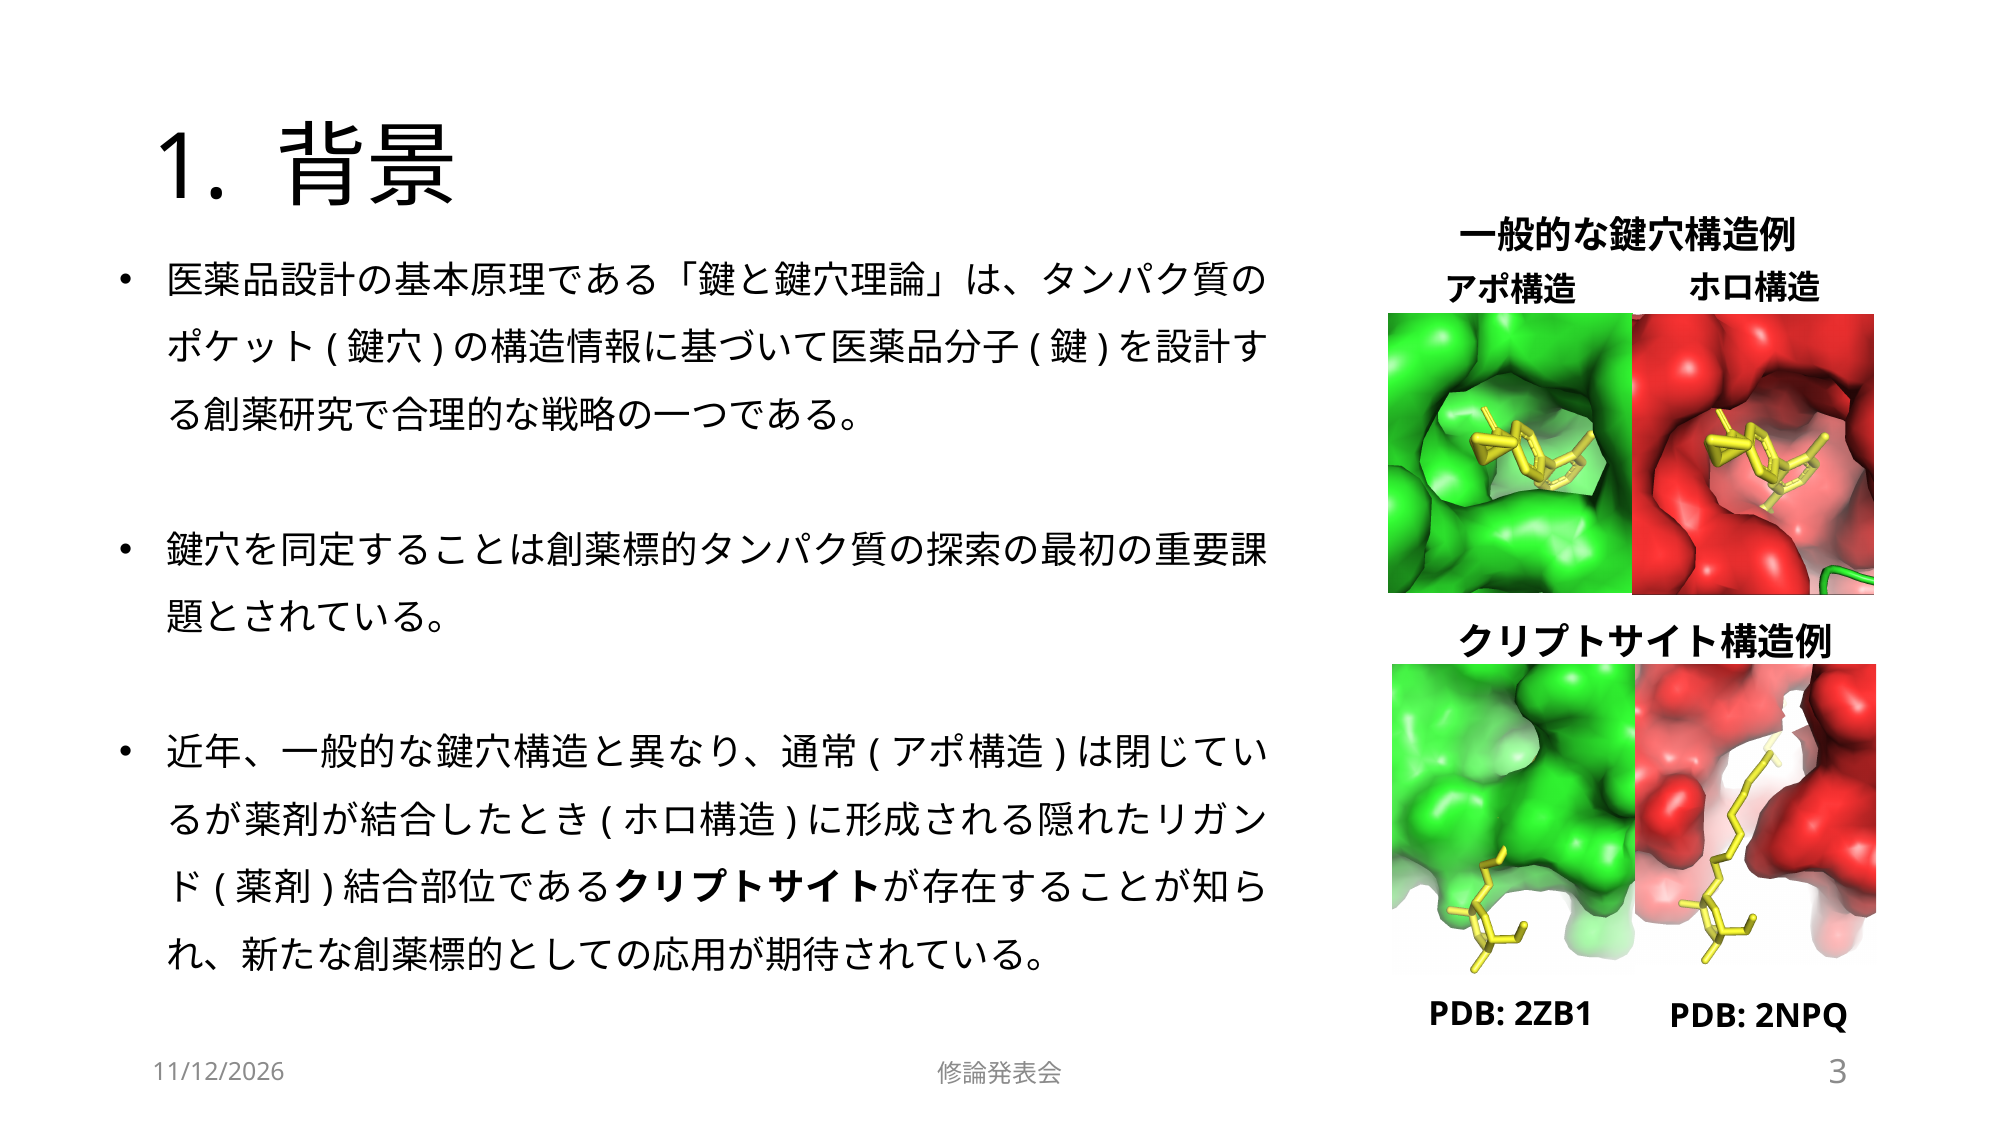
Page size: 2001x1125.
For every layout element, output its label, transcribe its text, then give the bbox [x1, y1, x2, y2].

slide_number 2 [1412, 1043, 1863, 1103]
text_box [1337, 204, 1937, 1043]
title 1. 背景 [137, 59, 1863, 278]
text_box 医薬品設計の基本原理である「鍵と鍵穴理論」は、タンパク質のポケット(鍵穴)の構造情報に基づいて医薬品分子(鍵)を設計する創薬研究で合理的な戦略の一つである。 鍵穴を同定することは創薬標的タンパク質の探索の最初の重要課題とされている。 近年、一般的な鍵穴構造と異なり、通常(アポ構造)は閉じているが薬剤が結合したとき(ホロ構造)に形成される隠れたリガンド(薬剤)結合部位であるクリプトサイトが存在することが知られ、新たな創薬標的としての応用が期待されている。 [104, 225, 1284, 983]
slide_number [137, 1042, 588, 1103]
footer 修論発表会 [662, 1042, 1338, 1103]
